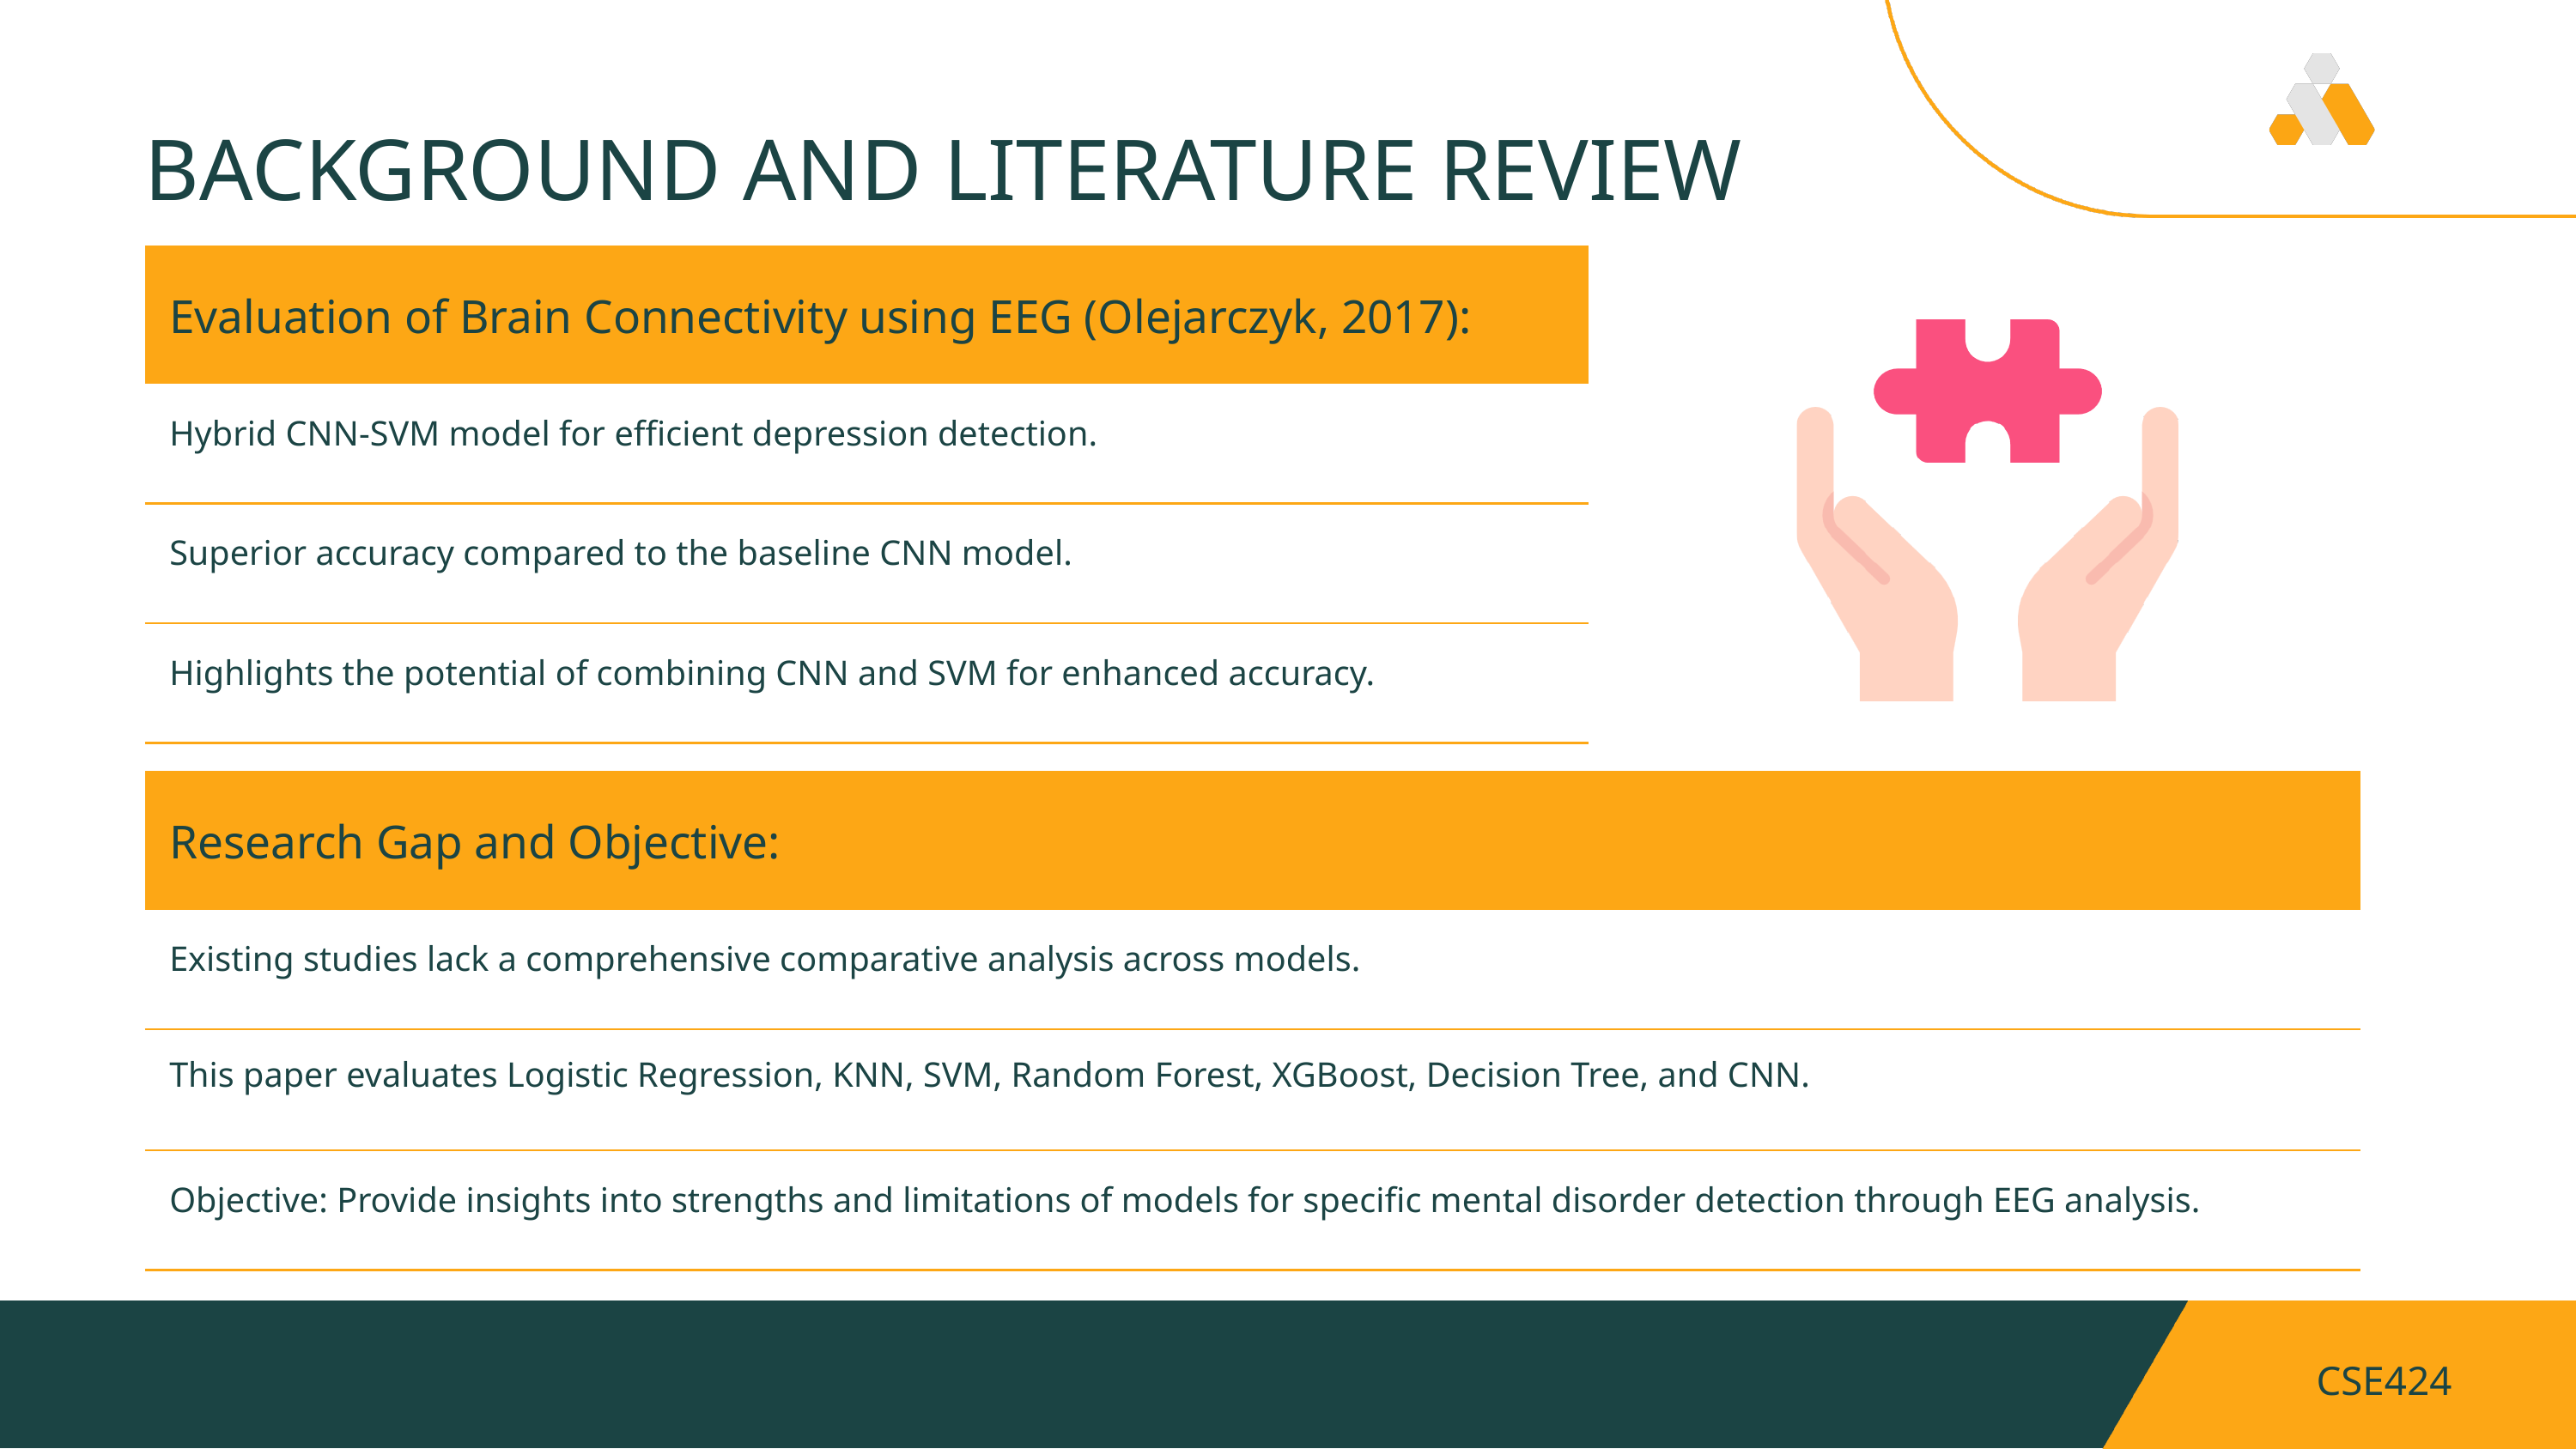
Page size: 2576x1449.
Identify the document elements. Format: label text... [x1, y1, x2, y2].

text_box BACKGROUND AND LITERATURE REVIEW [144, 124, 1879, 217]
text_box [2218, 1300, 2576, 1449]
text_box [1879, 0, 2576, 218]
text_box CSE424 [2269, 1352, 2452, 1404]
table_cell Hybrid CNN-SVM model for efficient depression detection. [145, 384, 1589, 502]
text_box [1796, 319, 2179, 702]
table_cell Superior accuracy compared to the baseline CNN model. [145, 505, 1589, 622]
table_cell Existing studies lack a comprehensive comparative analysis across models. [145, 910, 2360, 1028]
table_cell Objective: Provide insights into strengths and limitations of models for specific mental disorder detection through EEG analysis. [145, 1151, 2360, 1269]
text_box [0, 1300, 2216, 1449]
table_header Research Gap and Objective: [145, 771, 2360, 910]
table_header Evaluation of Brain Connectivity using EEG (Olejarczyk, 2017): [145, 246, 1589, 384]
table_cell Highlights the potential of combining CNN and SVM for enhanced accuracy. [145, 624, 1589, 742]
text_box [2269, 53, 2375, 145]
table_cell This paper evaluates Logistic Regression, KNN, SVM, Random Forest, XGBoost, Decision Tree, and CNN. [145, 1030, 2360, 1149]
